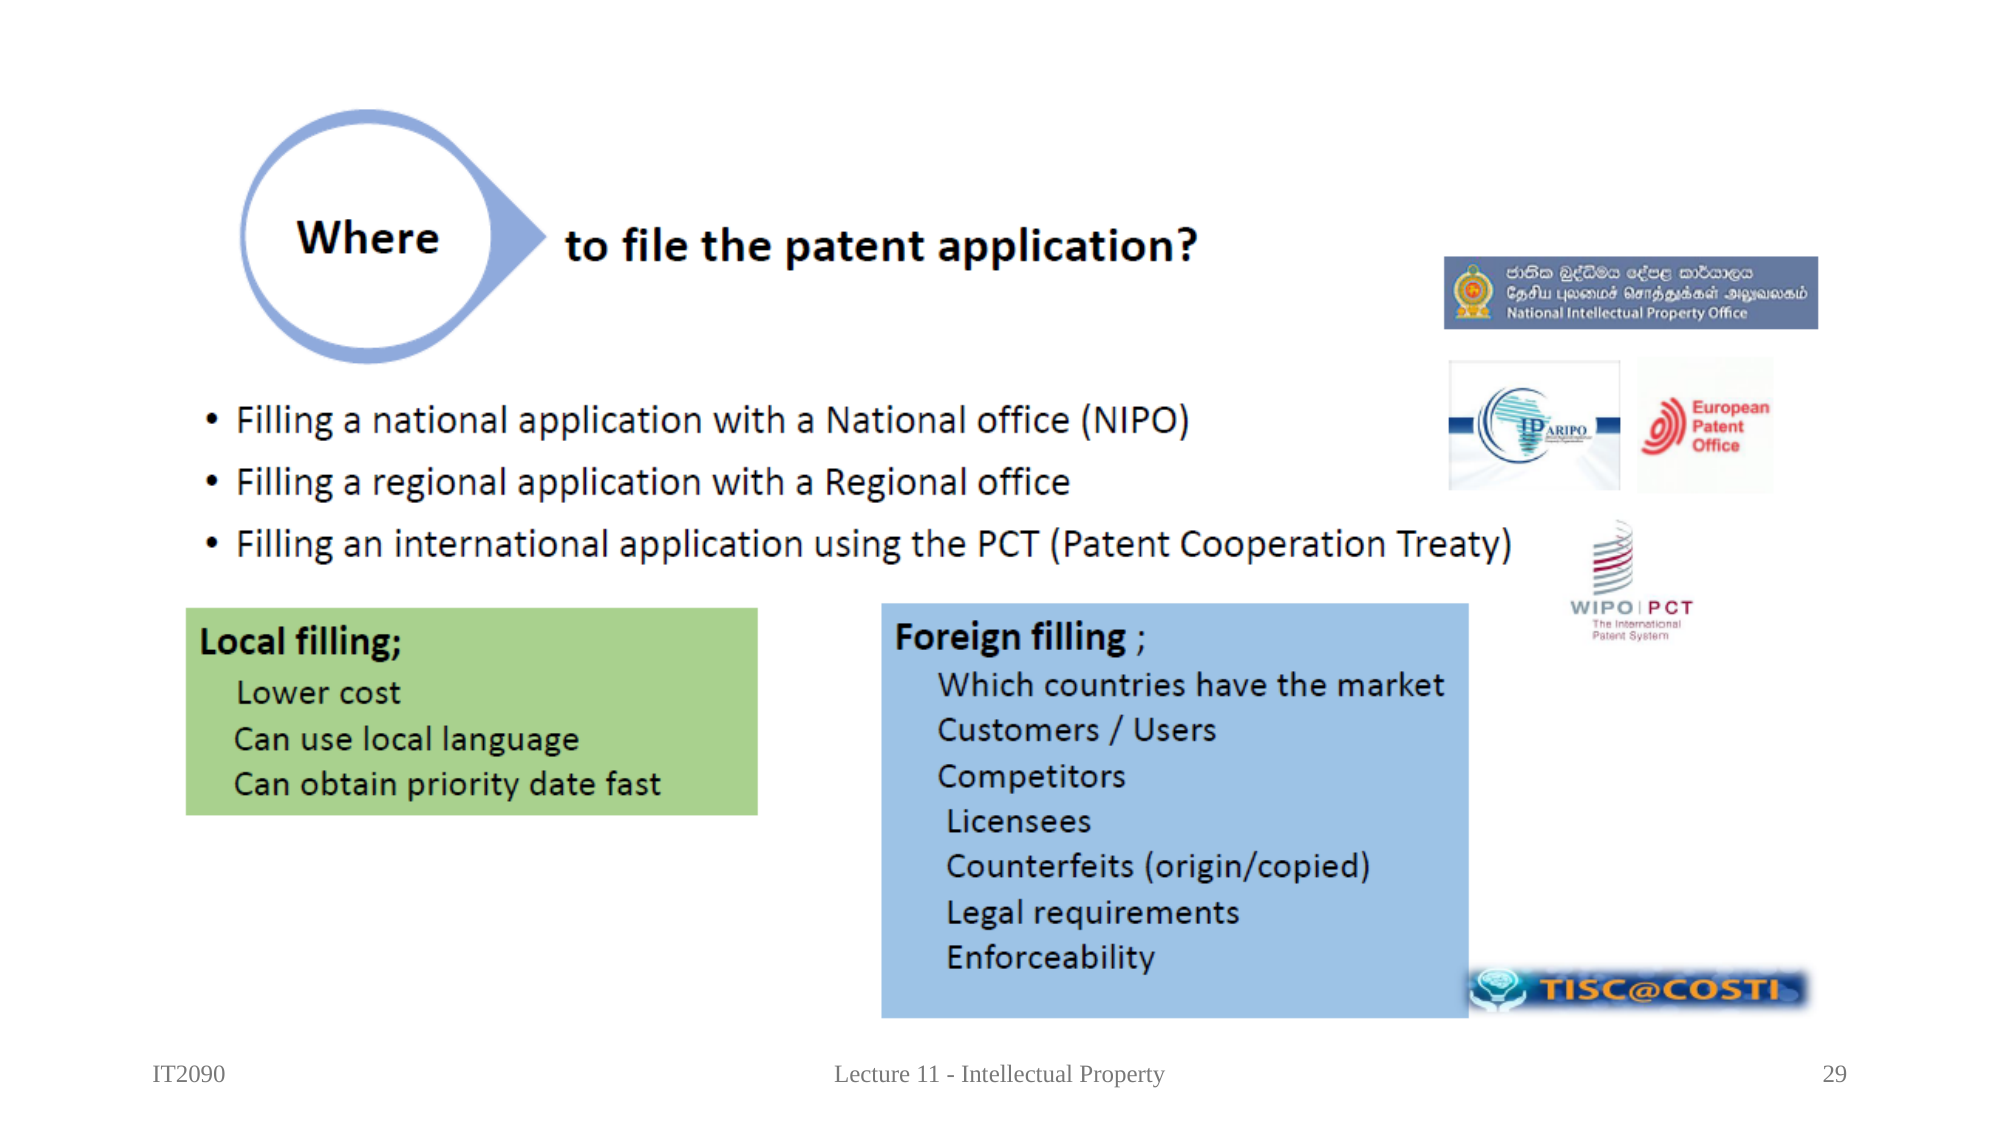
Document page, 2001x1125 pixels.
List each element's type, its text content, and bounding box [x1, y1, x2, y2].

footer Lecture 11 - Intellectual Property [662, 1042, 1338, 1103]
slide_number IT2090 [137, 1042, 588, 1103]
slide_number 29 [1412, 1042, 1863, 1103]
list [179, 104, 1821, 1020]
